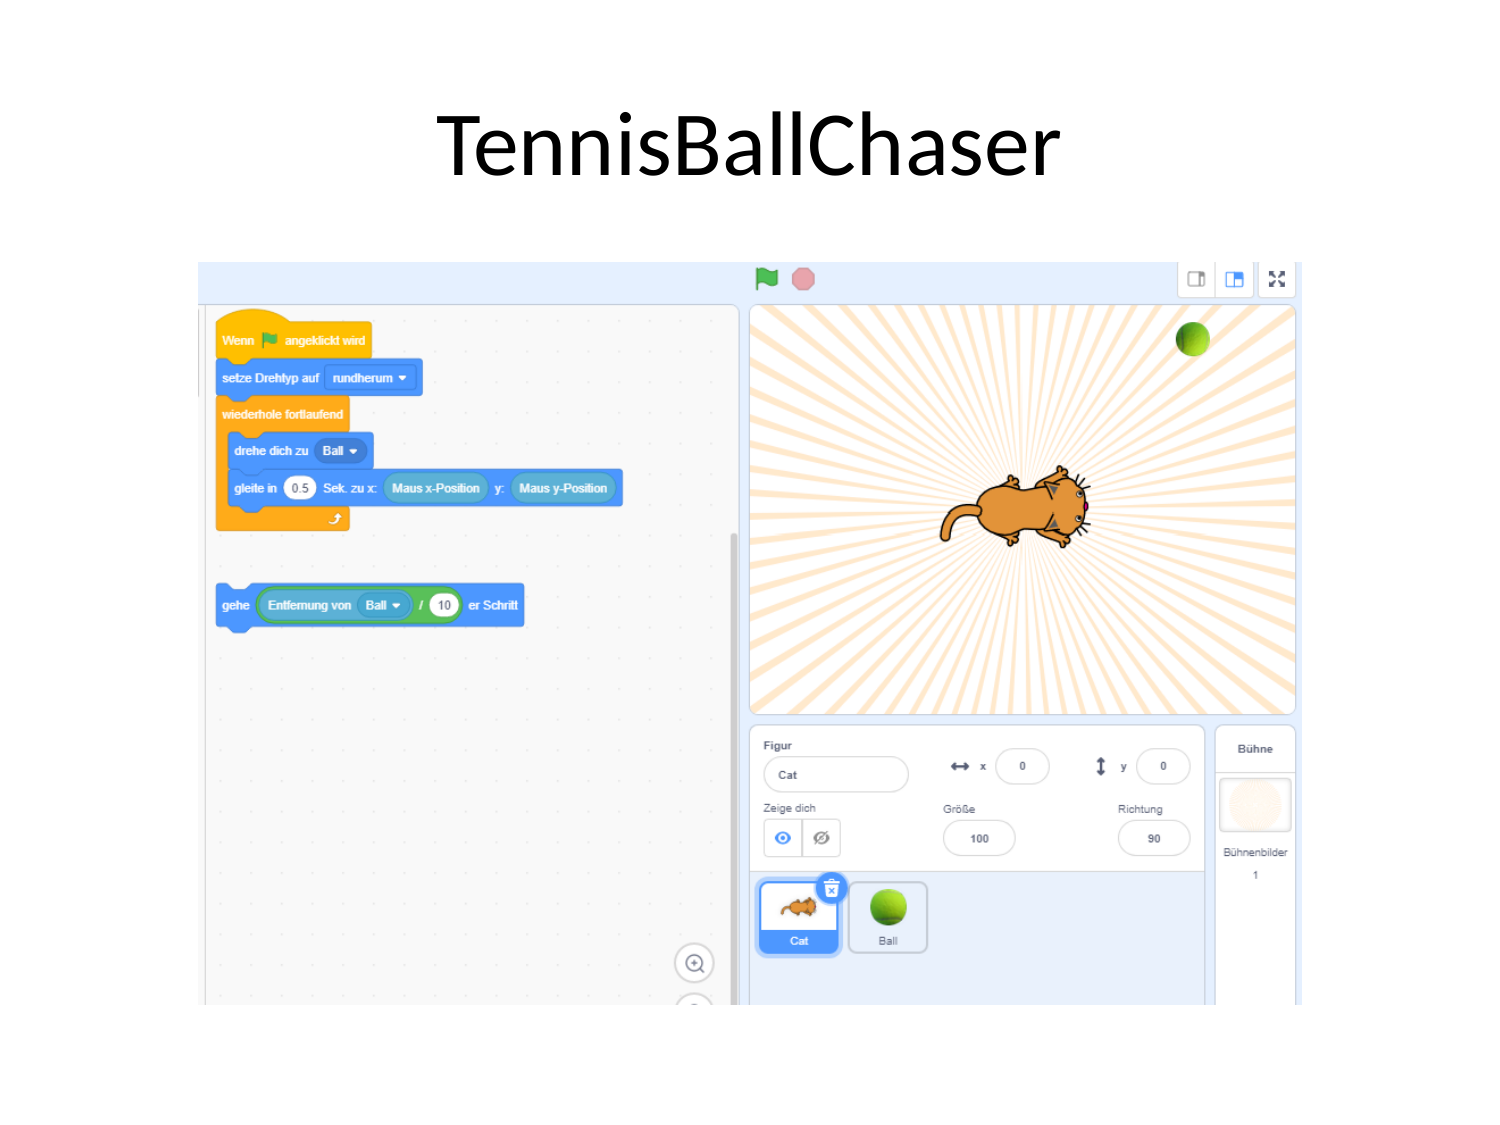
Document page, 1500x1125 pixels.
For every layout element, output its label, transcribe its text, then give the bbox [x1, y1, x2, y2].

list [197, 262, 1302, 1006]
title TennisBallChaser [75, 45, 1425, 233]
